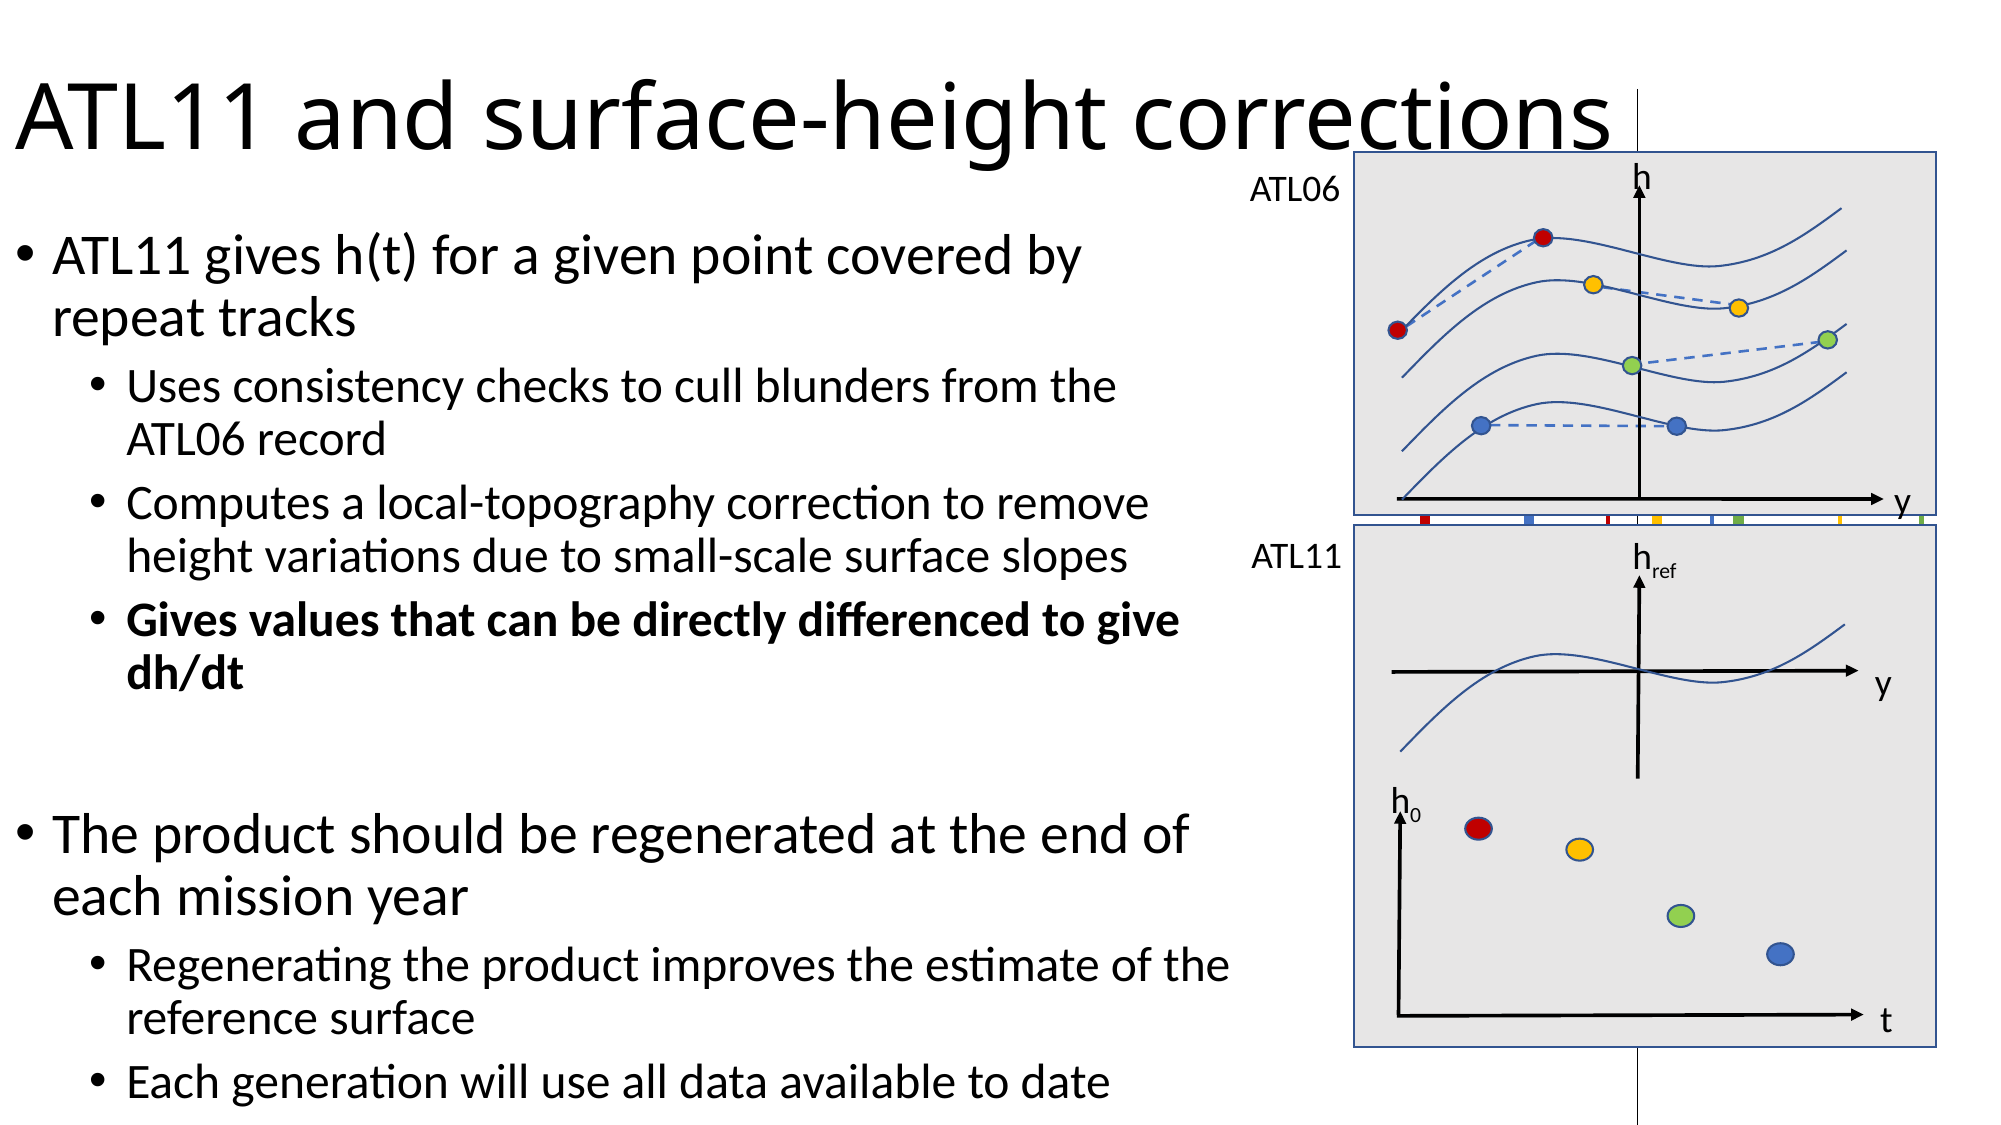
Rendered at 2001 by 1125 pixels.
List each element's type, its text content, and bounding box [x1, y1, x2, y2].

title ATL11 and surface-height corrections [0, 49, 1725, 191]
list ATL11 gives h(t) for a given point covered by repeat tracks Uses consistency checks to cull blunders from the ATL06 record Computes a local-topography correction to remove height variations due to small-scale surface slopes Gives values that can be directly differenced to give dh/dt The product should be regenerated at the end of each mission year Regenerating the product improves the estimate of the reference surface Each generation will use all data available to date [0, 217, 1260, 1125]
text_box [1235, 144, 1937, 1048]
